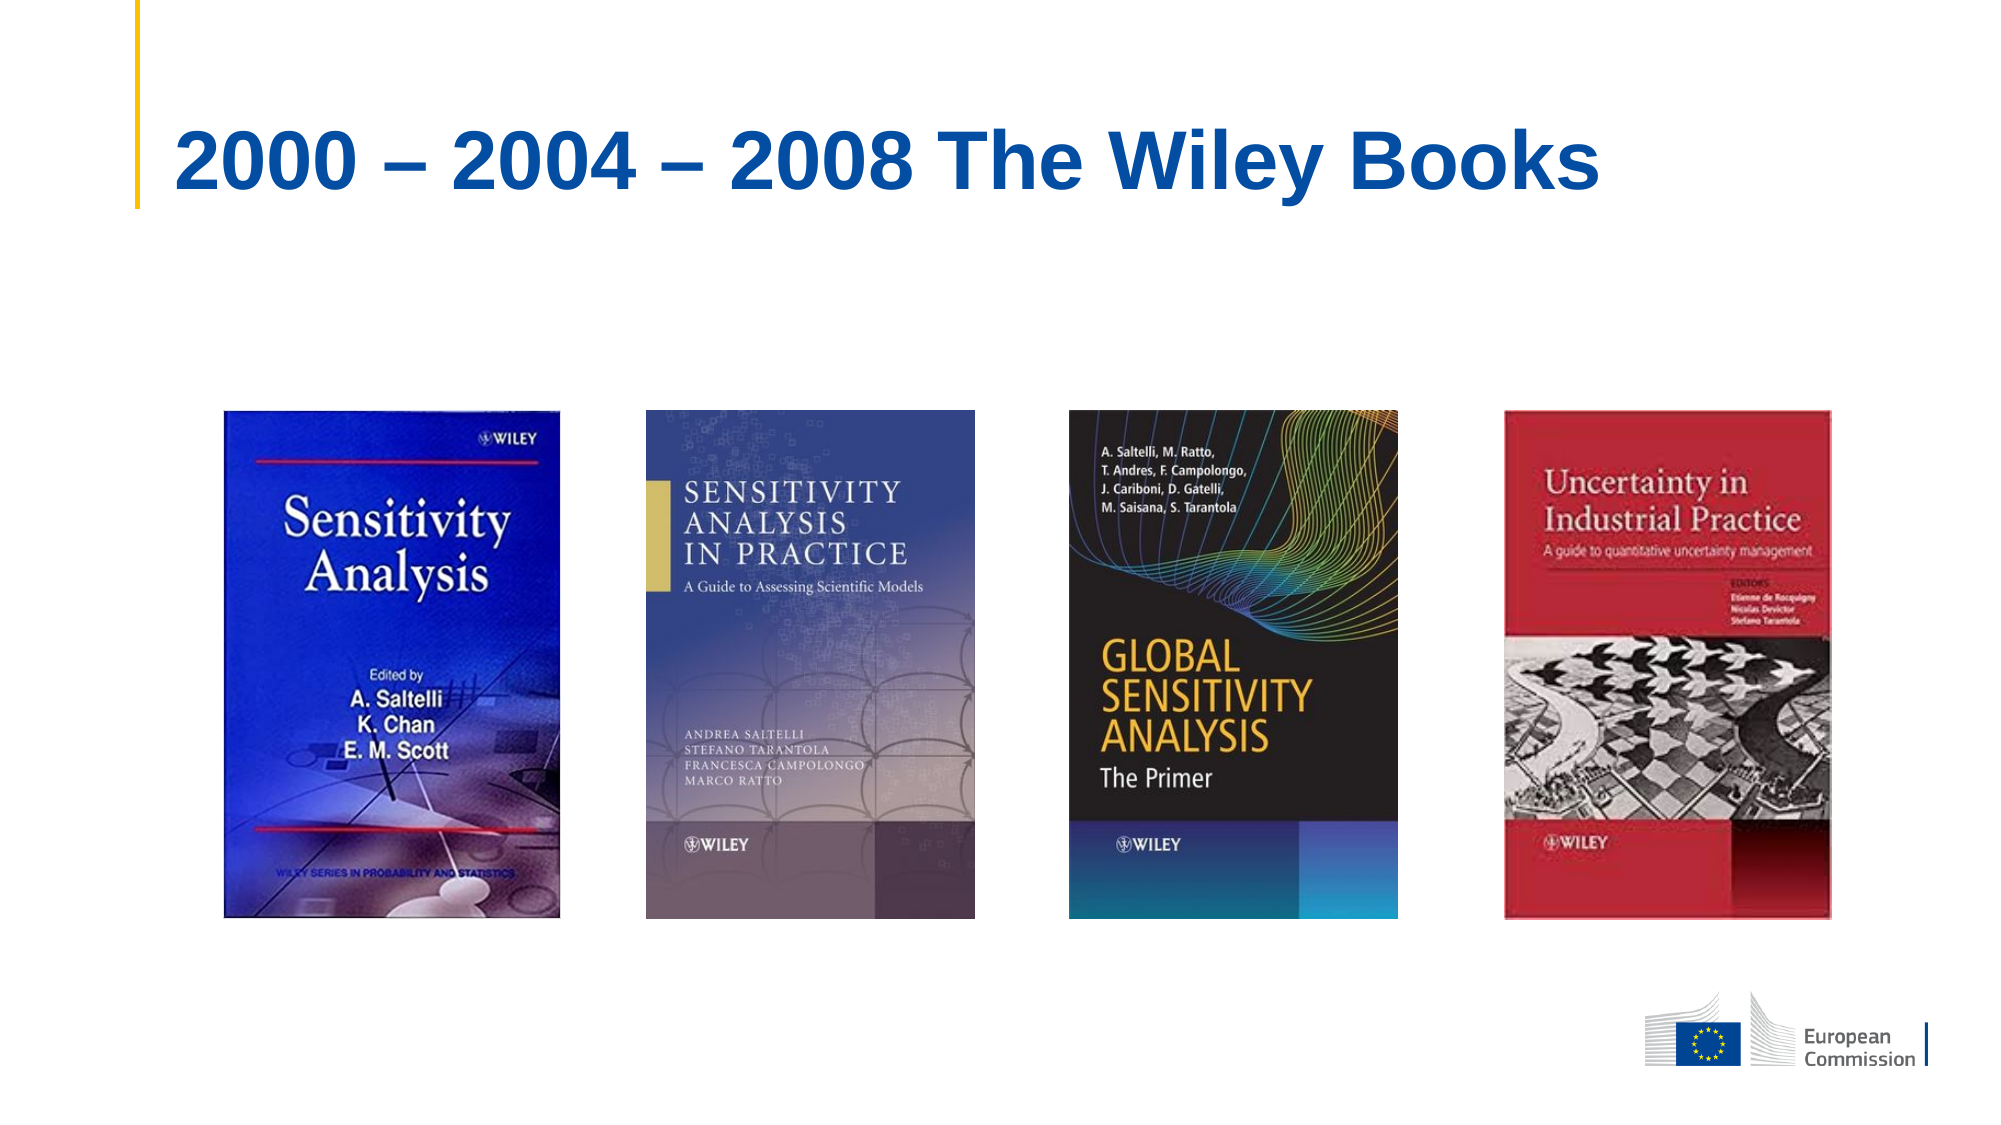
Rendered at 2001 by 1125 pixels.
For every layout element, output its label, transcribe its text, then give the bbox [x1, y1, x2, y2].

picture [1069, 410, 1398, 919]
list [223, 410, 561, 919]
picture [1504, 410, 1832, 920]
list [646, 410, 975, 919]
title 2000 – 2004 – 2008 The Wiley Books [159, 79, 1934, 208]
picture [1645, 991, 1928, 1066]
